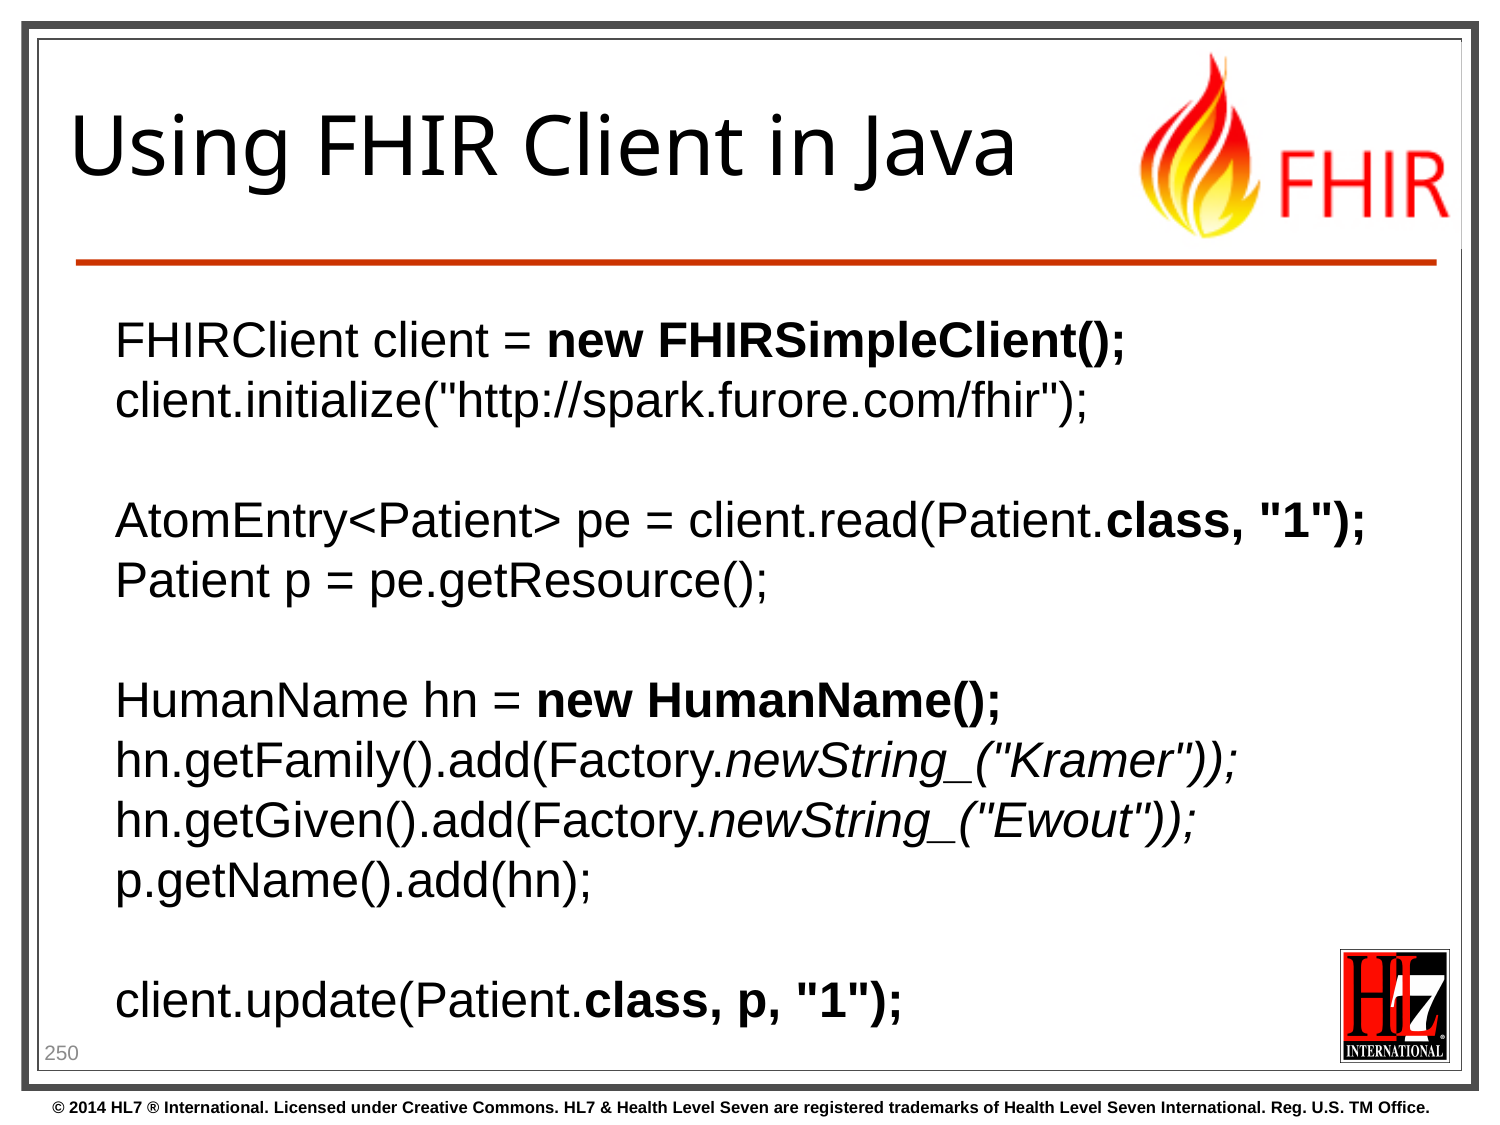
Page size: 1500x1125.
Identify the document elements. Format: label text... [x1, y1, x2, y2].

slide_number 250 [29, 1034, 148, 1071]
title Using FHIR Client in Java [53, 54, 1128, 249]
text_box FHIRClient client = new FHIRSimpleClient(); client.initialize("http://spark.furore.com/fhir"); AtomEntry<Patient> pe = client.read(Patient.class, "1"); Patient p = pe.getResource(); HumanName hn = new HumanName(); hn.getFamily().add(Factory.newString_("Kramer")); hn.getGiven().add(Factory.newString_("Ewout")); p.getName().add(hn); client.update(Patient.class, p, "1"); [99, 299, 1400, 1035]
picture [1128, 42, 1462, 249]
picture [1340, 949, 1450, 1063]
